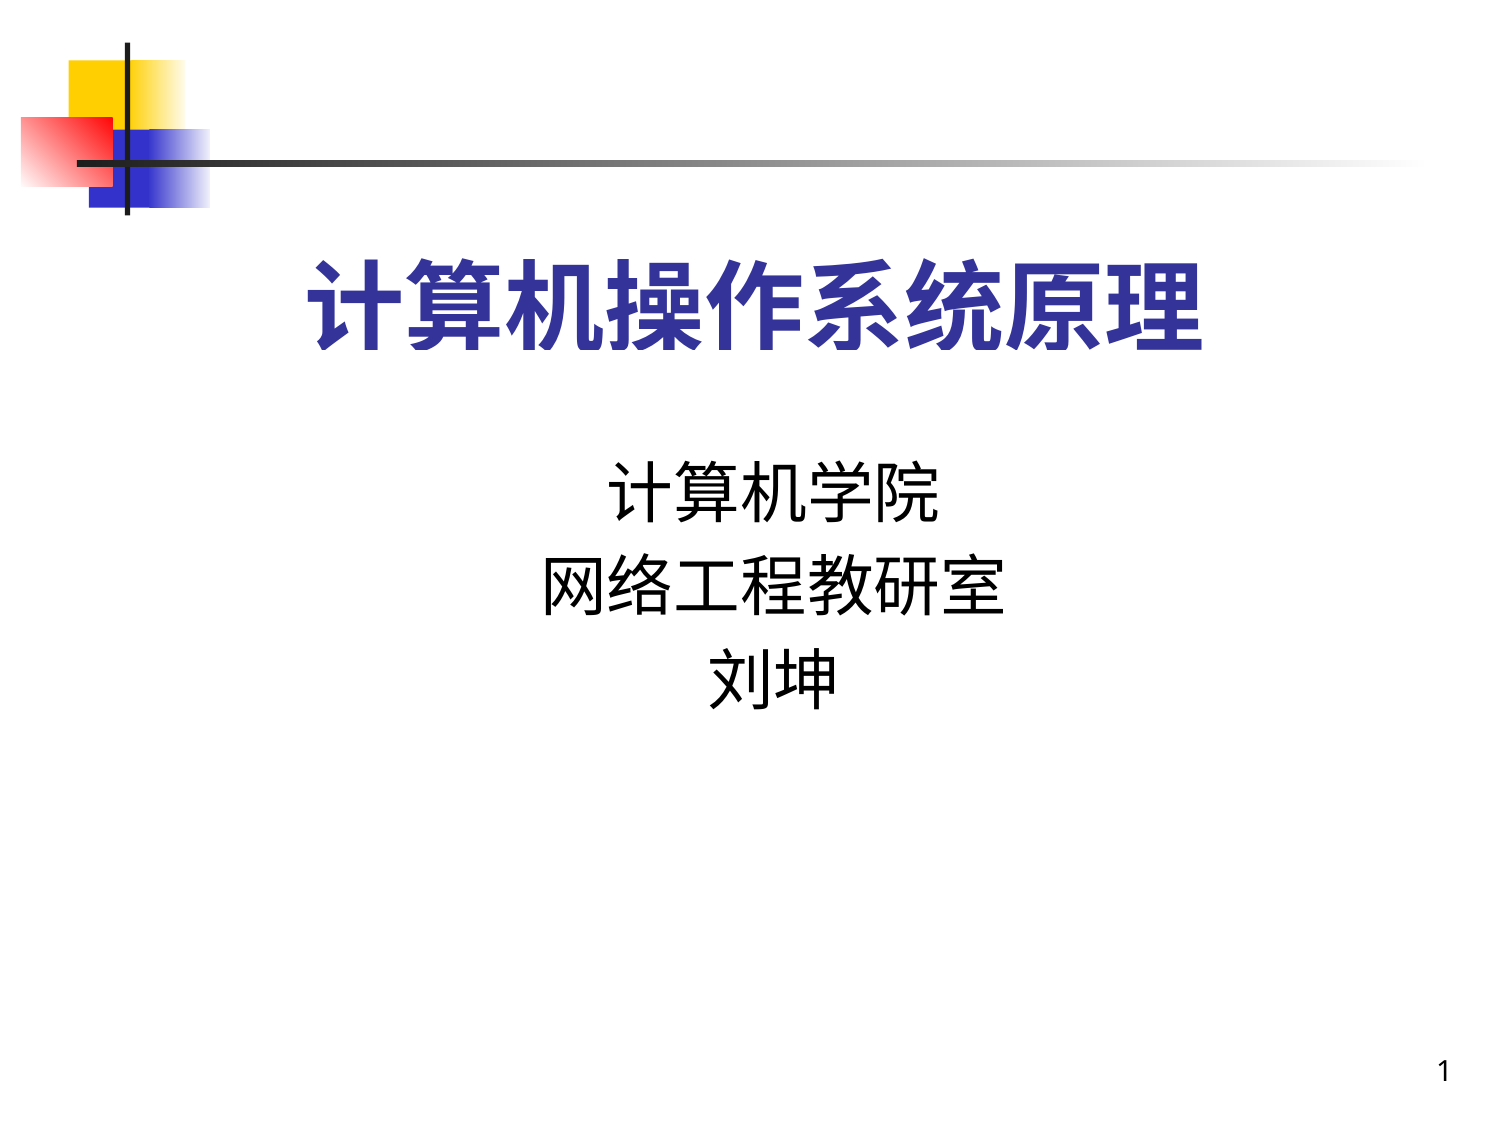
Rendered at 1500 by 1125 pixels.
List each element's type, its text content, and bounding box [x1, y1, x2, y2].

subtitle 计算机学院 网络工程教研室 刘坤 [125, 350, 1423, 648]
title 计算机操作系统原理 [289, 184, 1232, 350]
slide_number 1 [1154, 1023, 1468, 1100]
